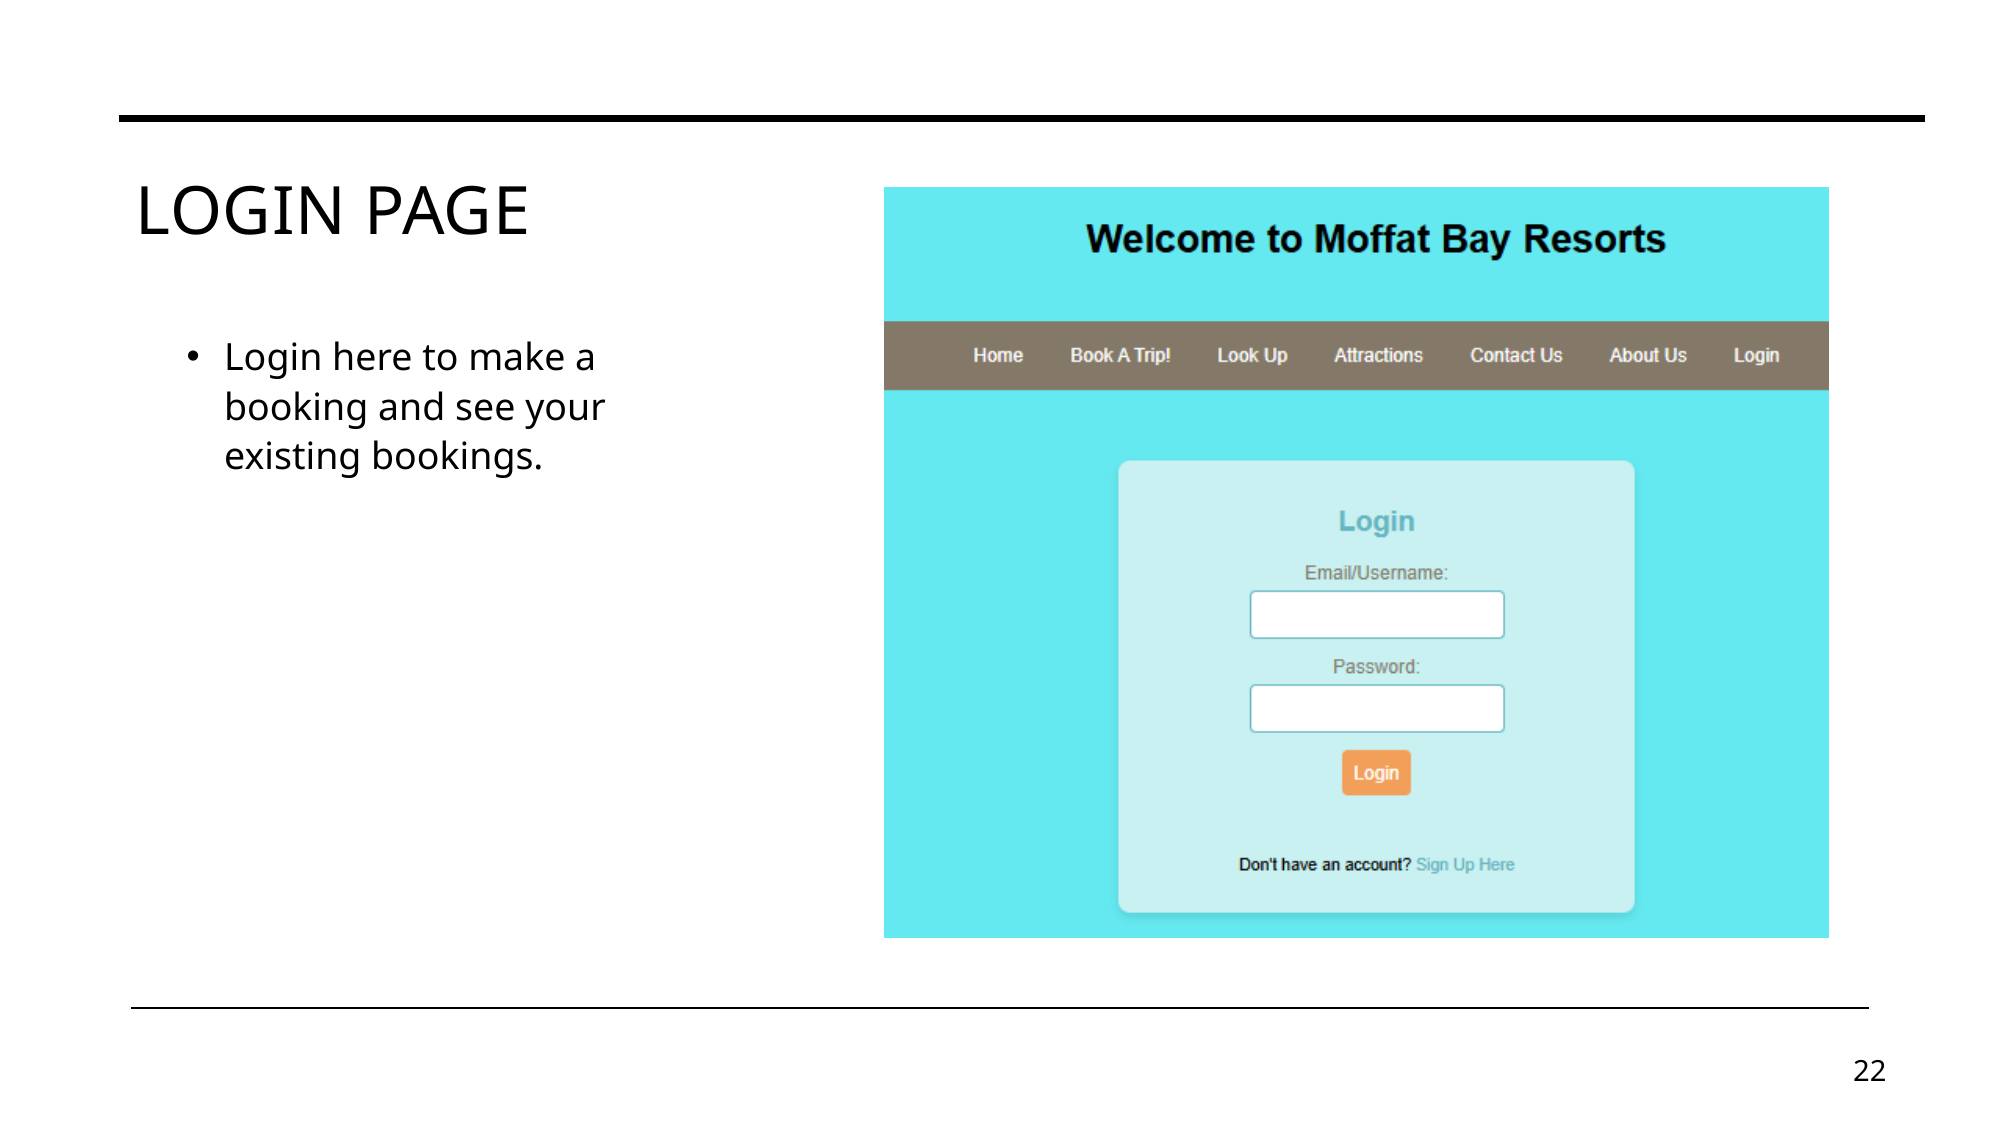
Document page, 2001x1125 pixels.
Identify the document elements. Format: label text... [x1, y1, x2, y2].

list Login here to make a booking and see your existing bookings. [171, 320, 737, 993]
picture [884, 187, 1829, 938]
title login page [120, 160, 1931, 271]
slide_number 22 [1791, 1042, 1902, 1103]
